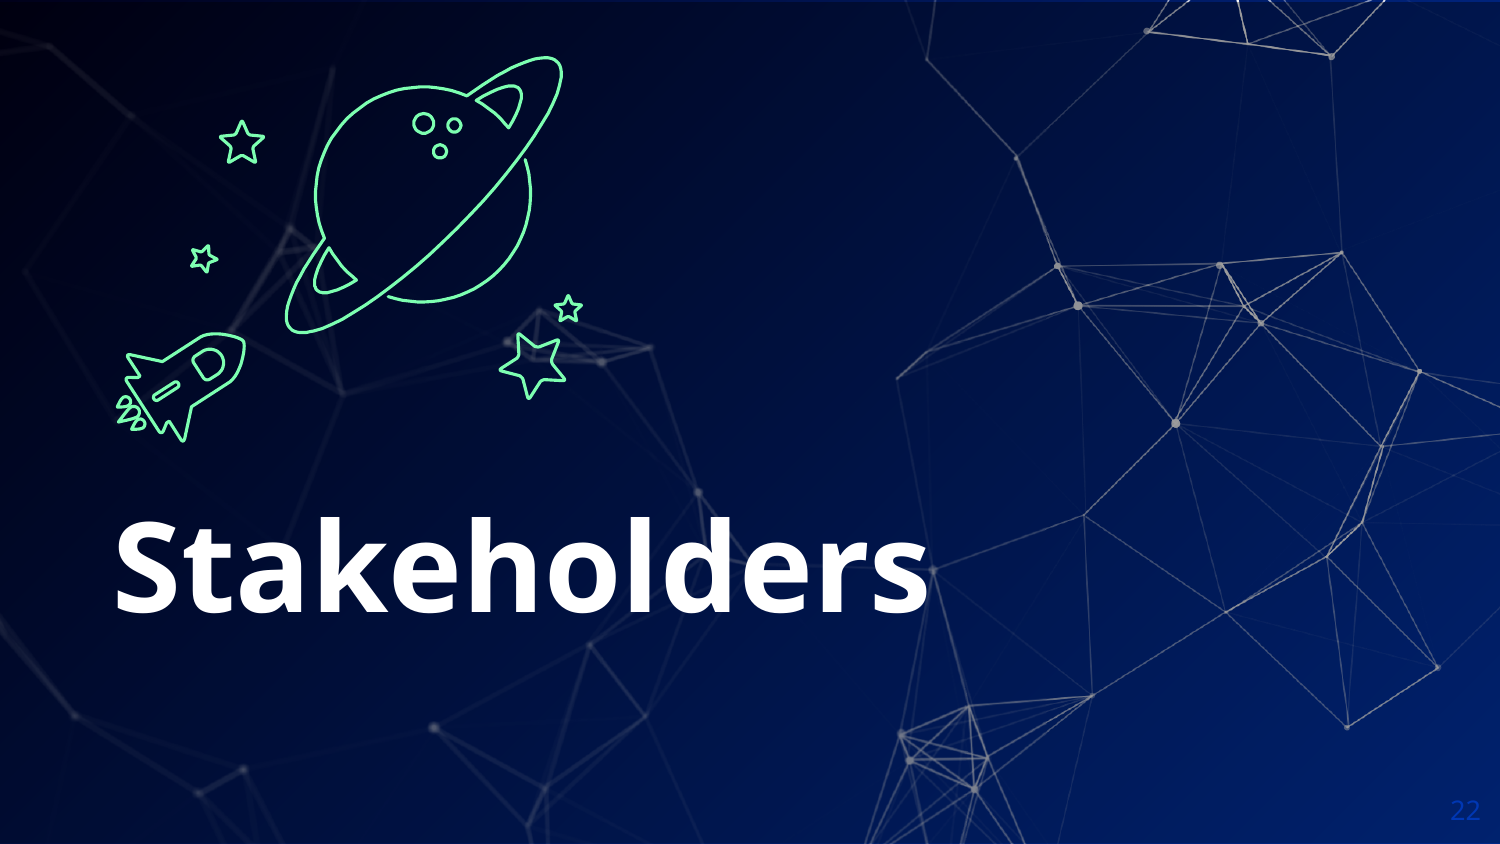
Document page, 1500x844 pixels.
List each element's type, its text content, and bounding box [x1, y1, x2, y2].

text_box [0, 2, 1500, 844]
title Stakeholders [112, 447, 830, 638]
text_box [830, 279, 1377, 787]
slide_number ‹#› [1391, 779, 1482, 844]
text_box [286, 57, 562, 333]
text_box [122, 325, 237, 440]
